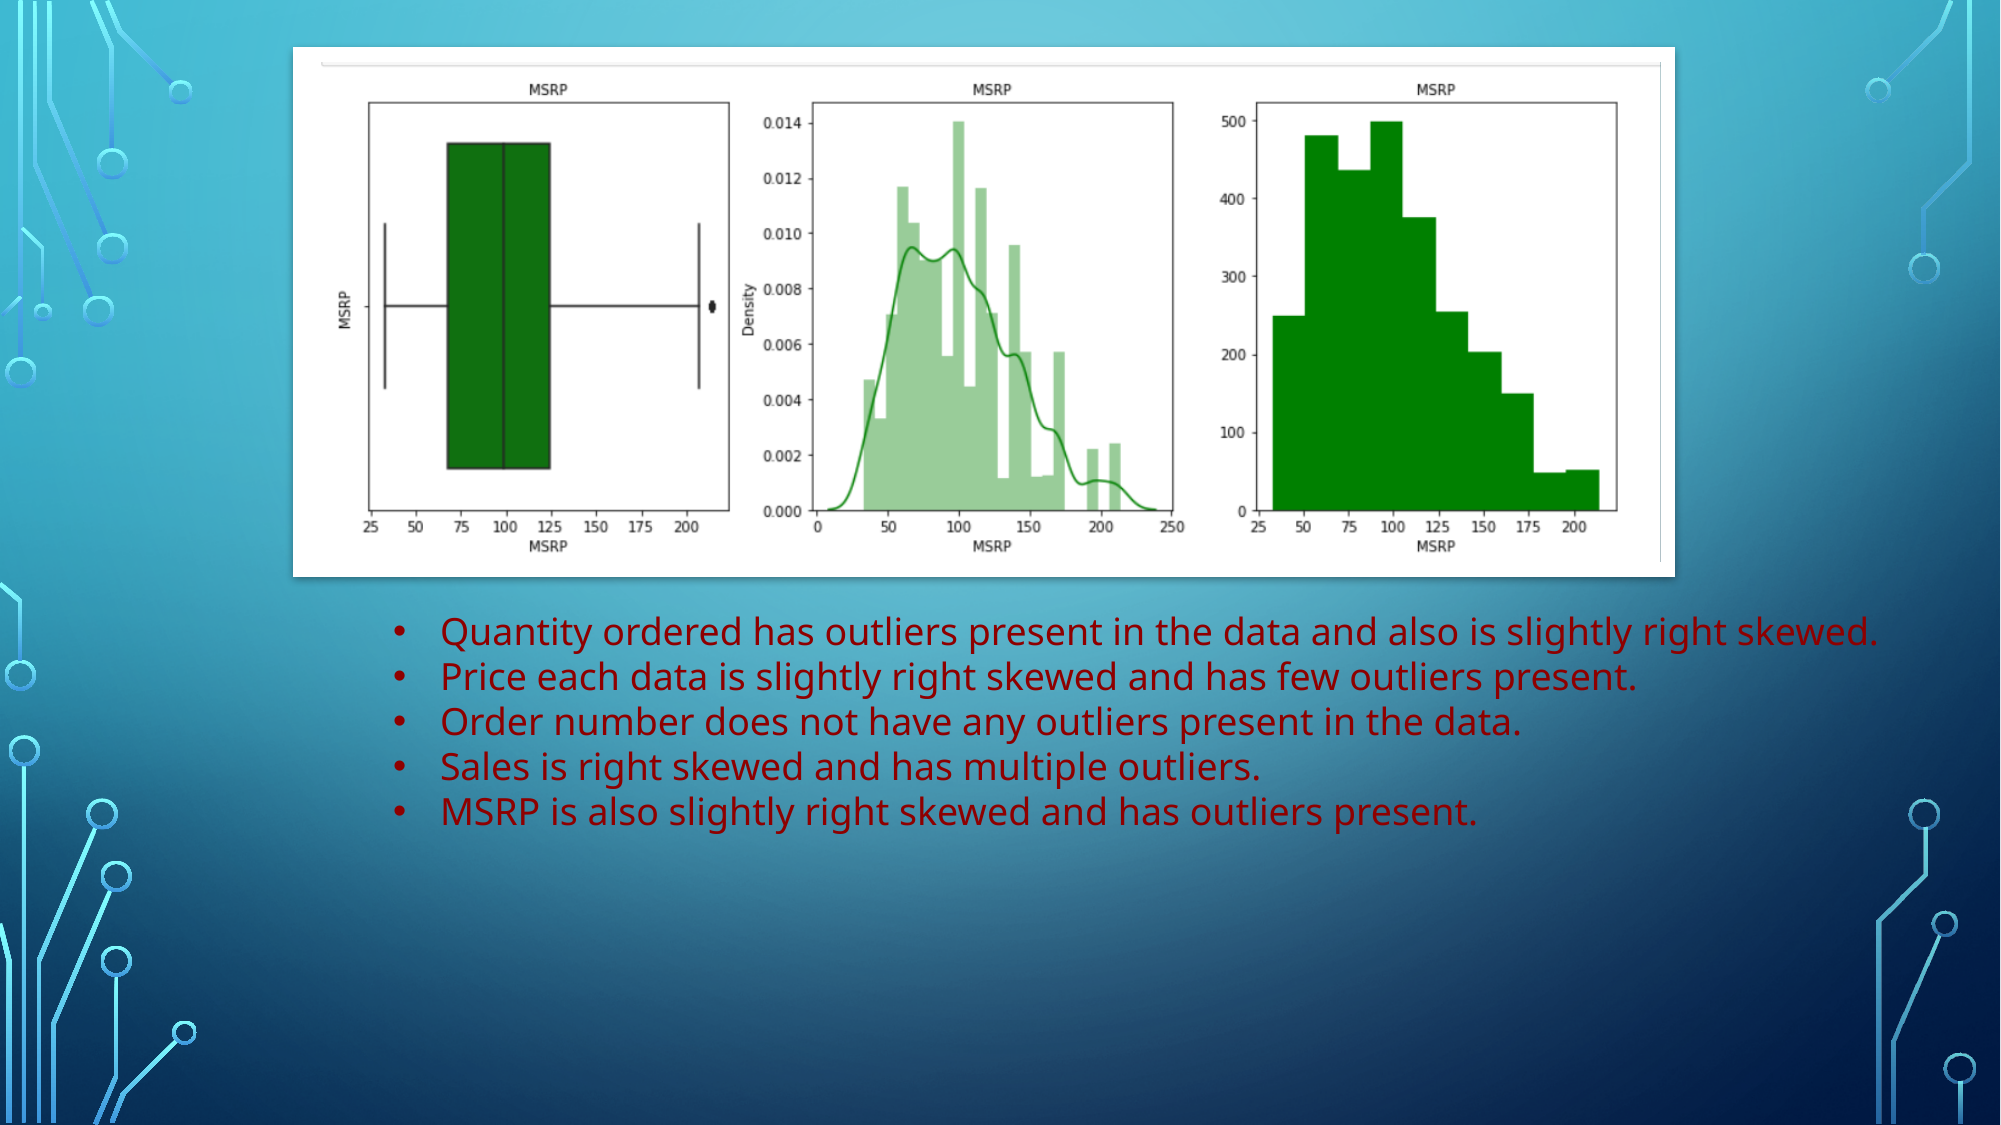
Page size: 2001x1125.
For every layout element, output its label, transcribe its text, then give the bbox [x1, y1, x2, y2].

text_box Quantity ordered has outliers present in the data and also is slightly right skewed. Price each data is slightly right skewed and has few outliers present. Order number does not have any outliers present in the data. Sales is right skewed and has multiple outliers. MSRP is also slightly right skewed and has outliers present. [378, 600, 1967, 841]
picture [307, 61, 1661, 563]
